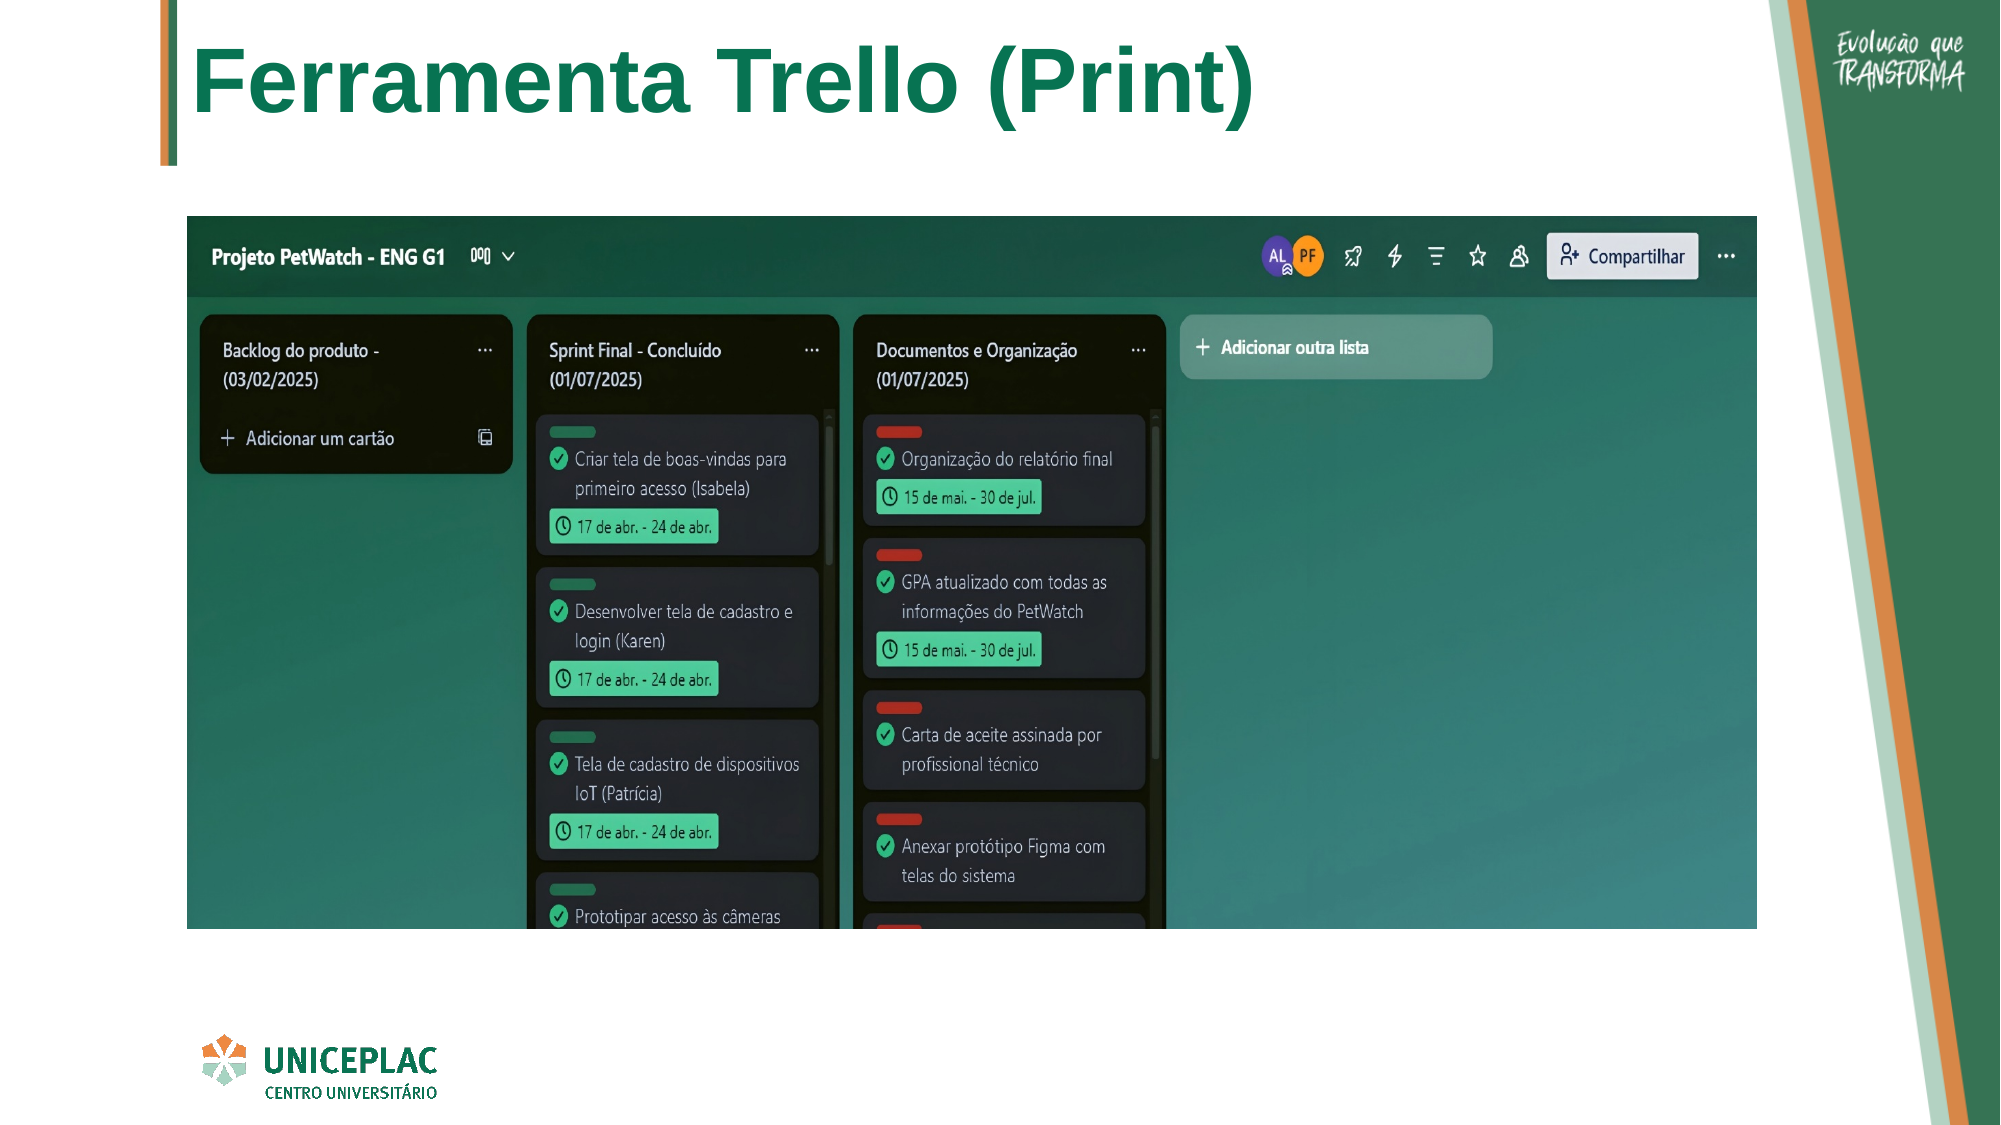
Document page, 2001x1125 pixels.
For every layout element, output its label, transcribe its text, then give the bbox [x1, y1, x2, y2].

picture [0, 0, 2000, 1125]
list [187, 216, 1757, 929]
title Ferramenta Trello (Print) [176, 0, 1767, 166]
